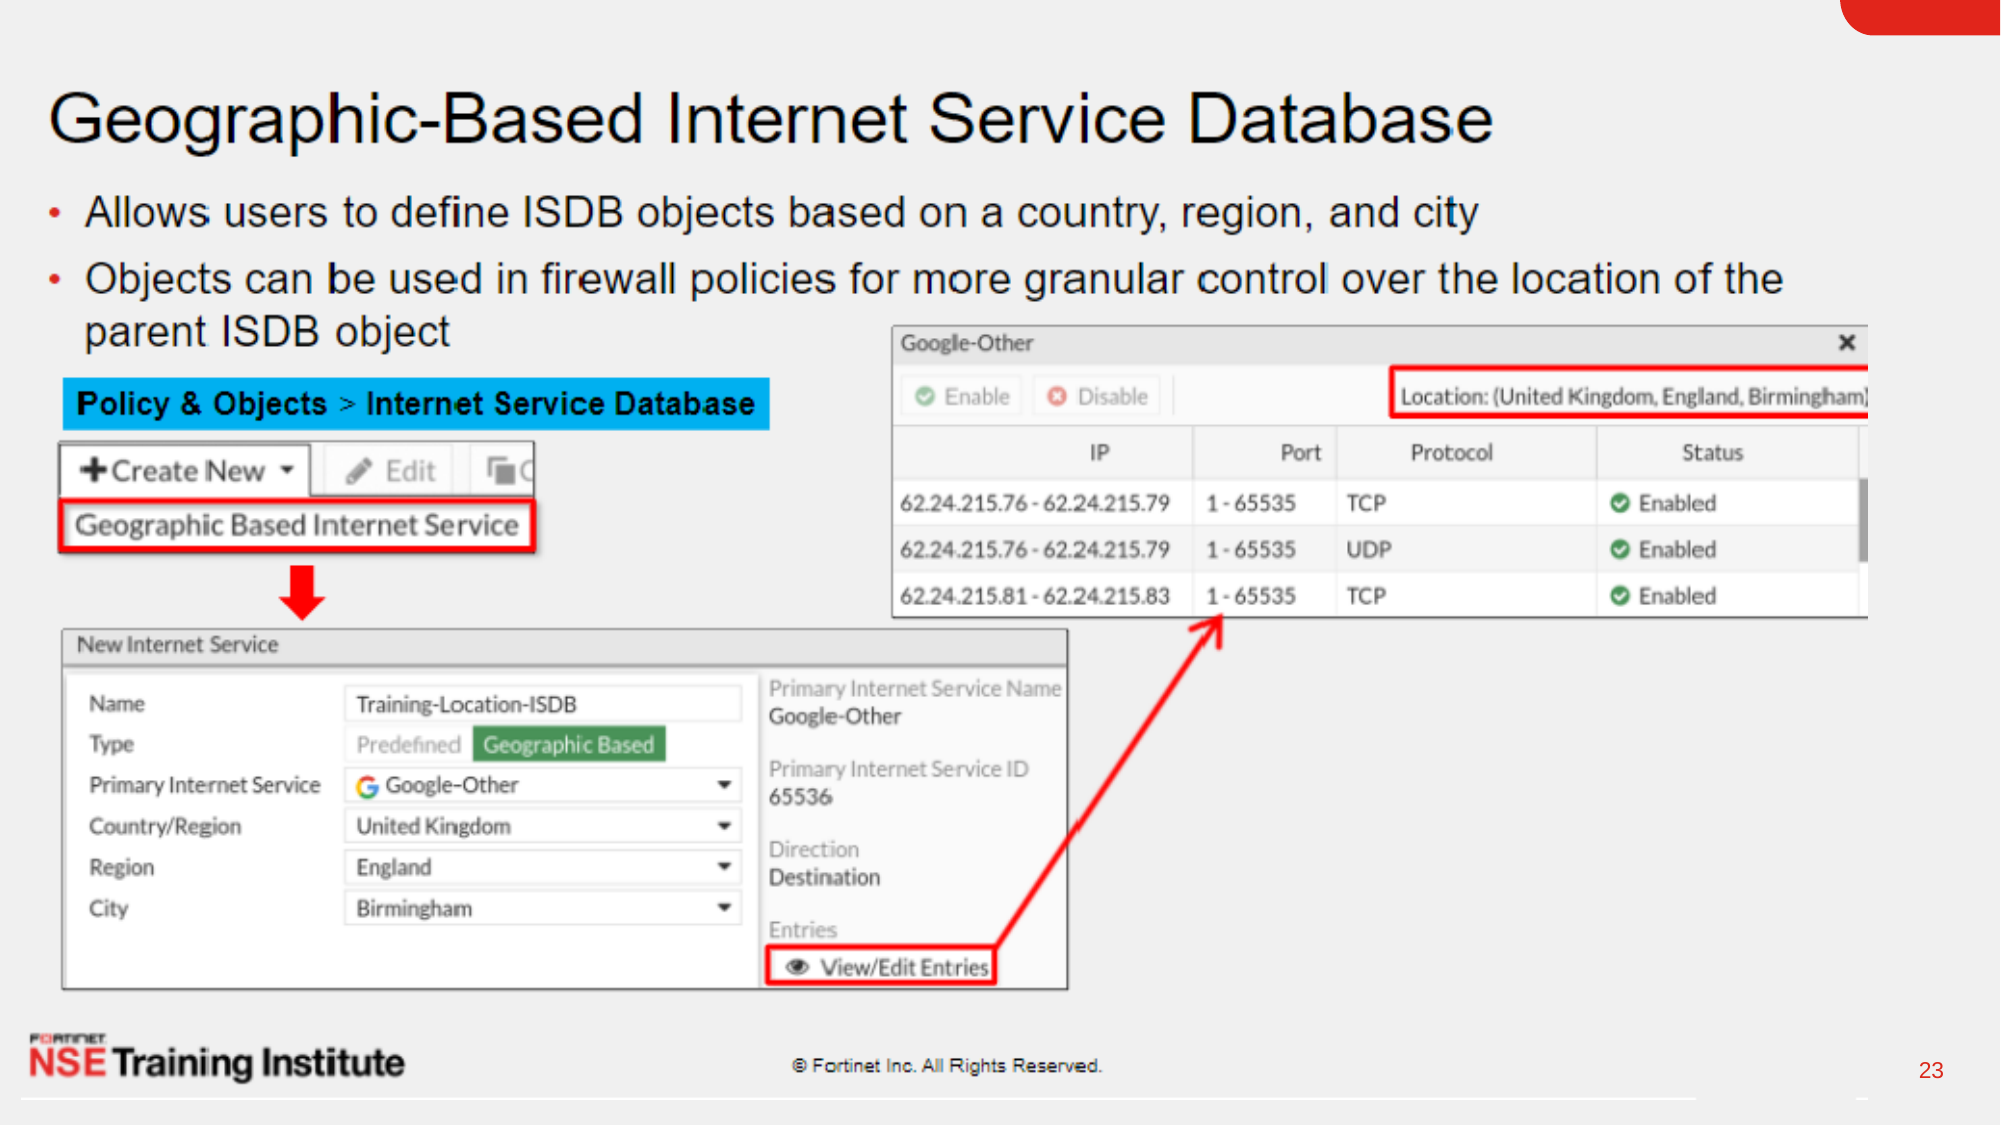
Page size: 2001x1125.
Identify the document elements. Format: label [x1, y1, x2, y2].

picture [21, 69, 1868, 1100]
